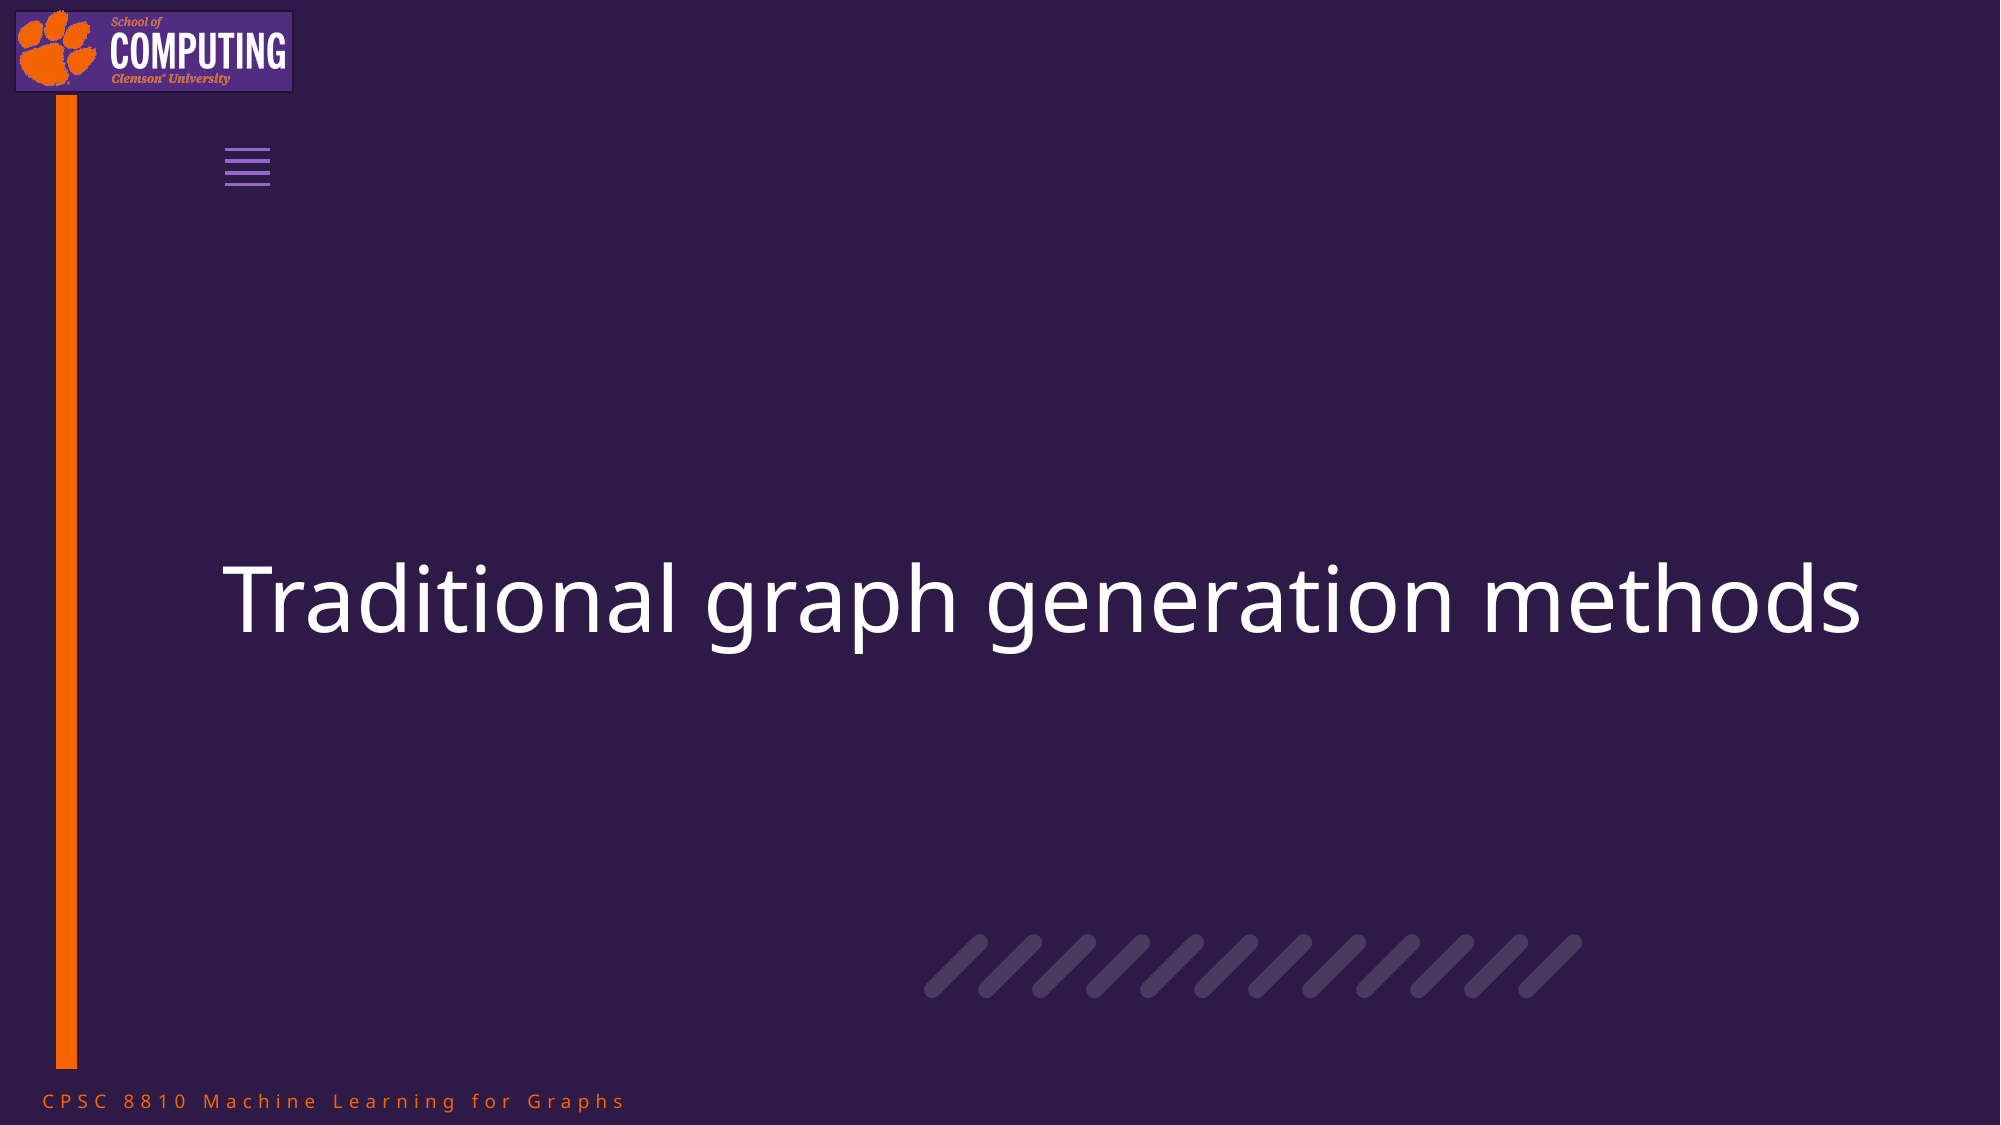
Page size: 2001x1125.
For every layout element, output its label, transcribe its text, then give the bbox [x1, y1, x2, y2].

title Traditional graph generation methods [222, 562, 1906, 652]
picture [18, 10, 285, 86]
